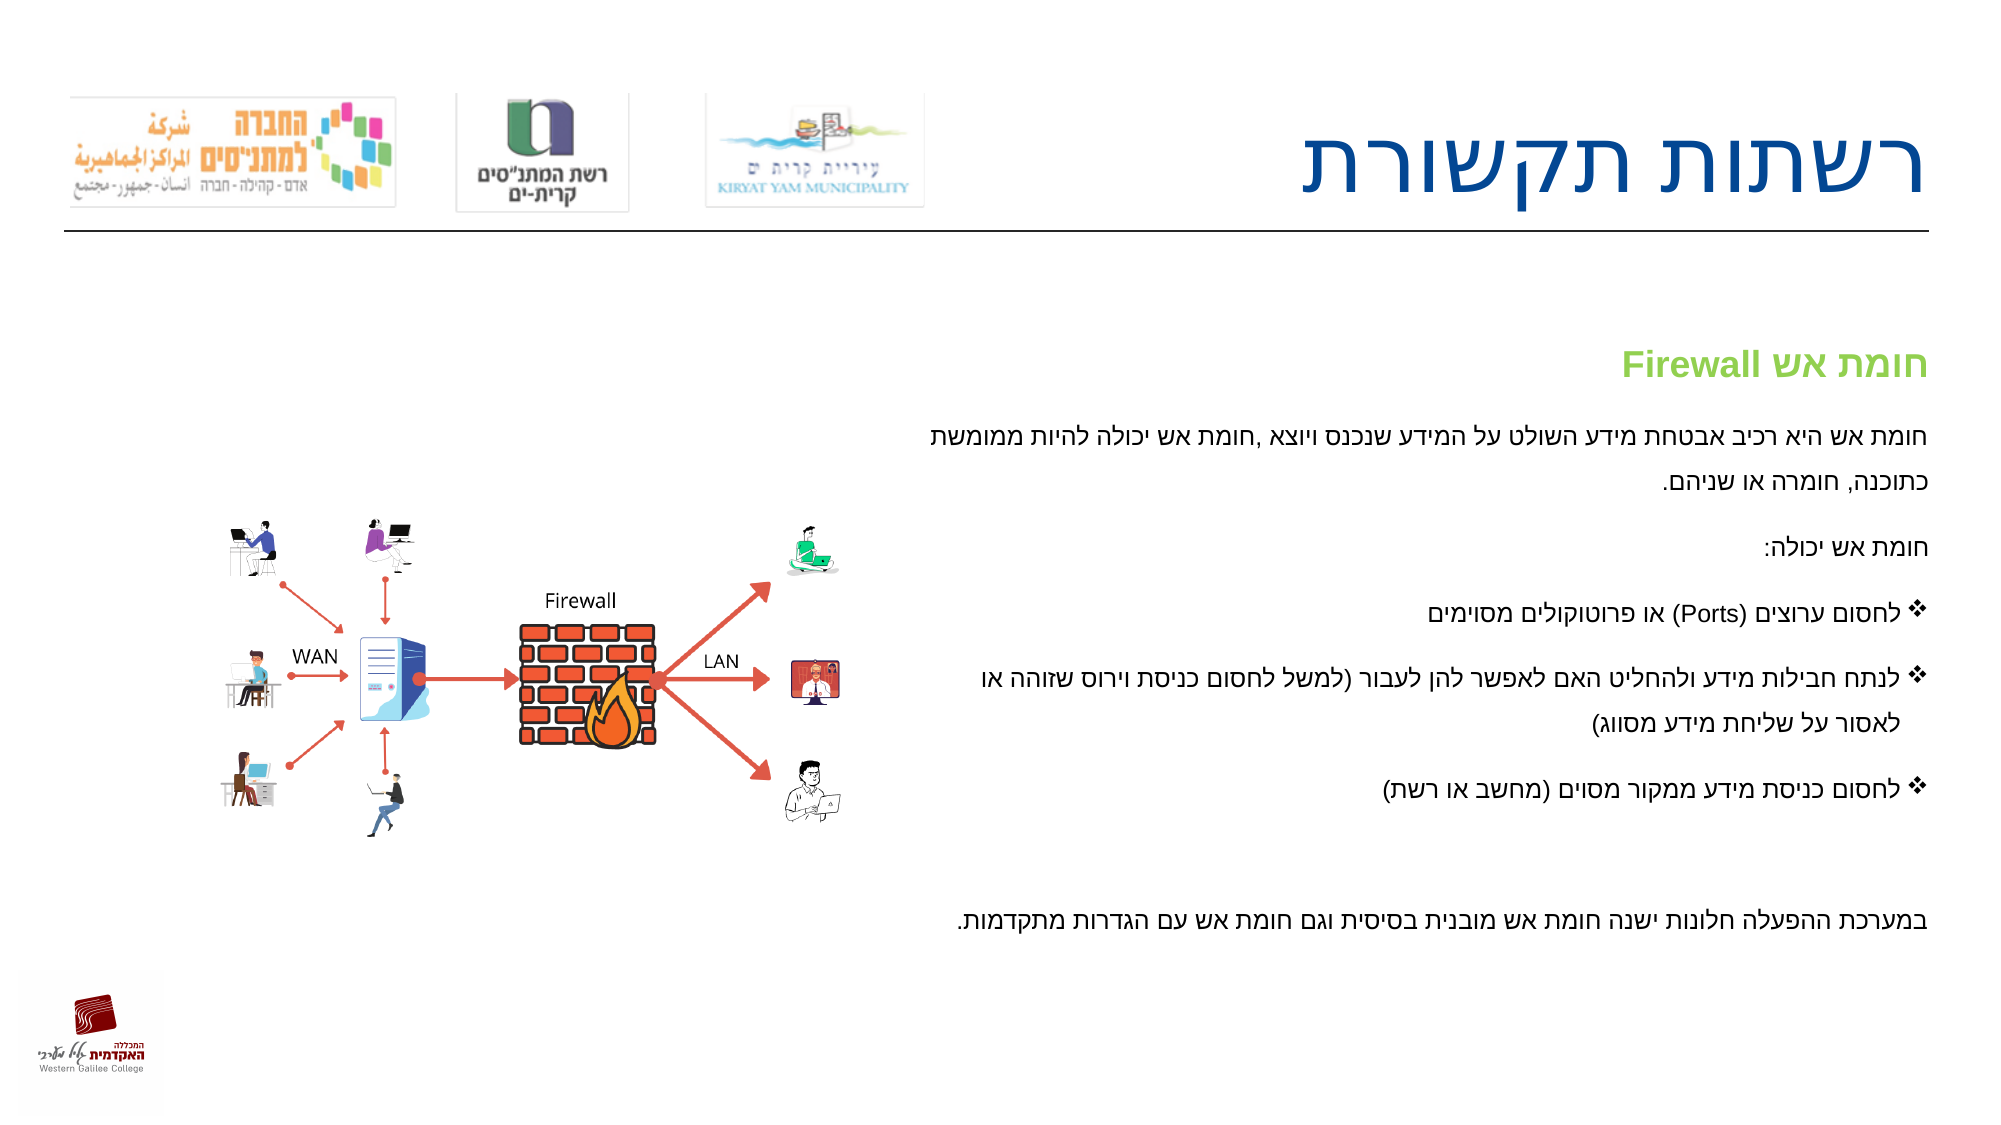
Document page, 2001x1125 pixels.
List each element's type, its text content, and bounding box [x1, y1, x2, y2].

picture [208, 501, 905, 850]
text_box חומת אש Firewall חומת אש היא רכיב אבטחת מידע השולט על המידע שנכנס ויוצא ,חומת אש יכולה להיות ממומשת כתוכנה, חומרה או שניהם. חומת אש יכולה: לחסום ערוצים (Ports) או פרוטוקולים מסוימים לנתח חבילות מידע ולהחליט האם לאפשר להן לעבור (למשל לחסום כניסת וירוס שזוהה או לאסור על שליחת מידע מסווג) לחסום כניסת מידע ממקור מסוים (מחשב או רשת) במערכת ההפעלה חלונות ישנה חומת אש מובנית בסיסית וגם חומת אש עם הגדרות מתקדמות. [924, 309, 1930, 1043]
title רשתות תקשורת [64, 55, 1930, 221]
picture [18, 970, 164, 1116]
picture [70, 93, 925, 213]
